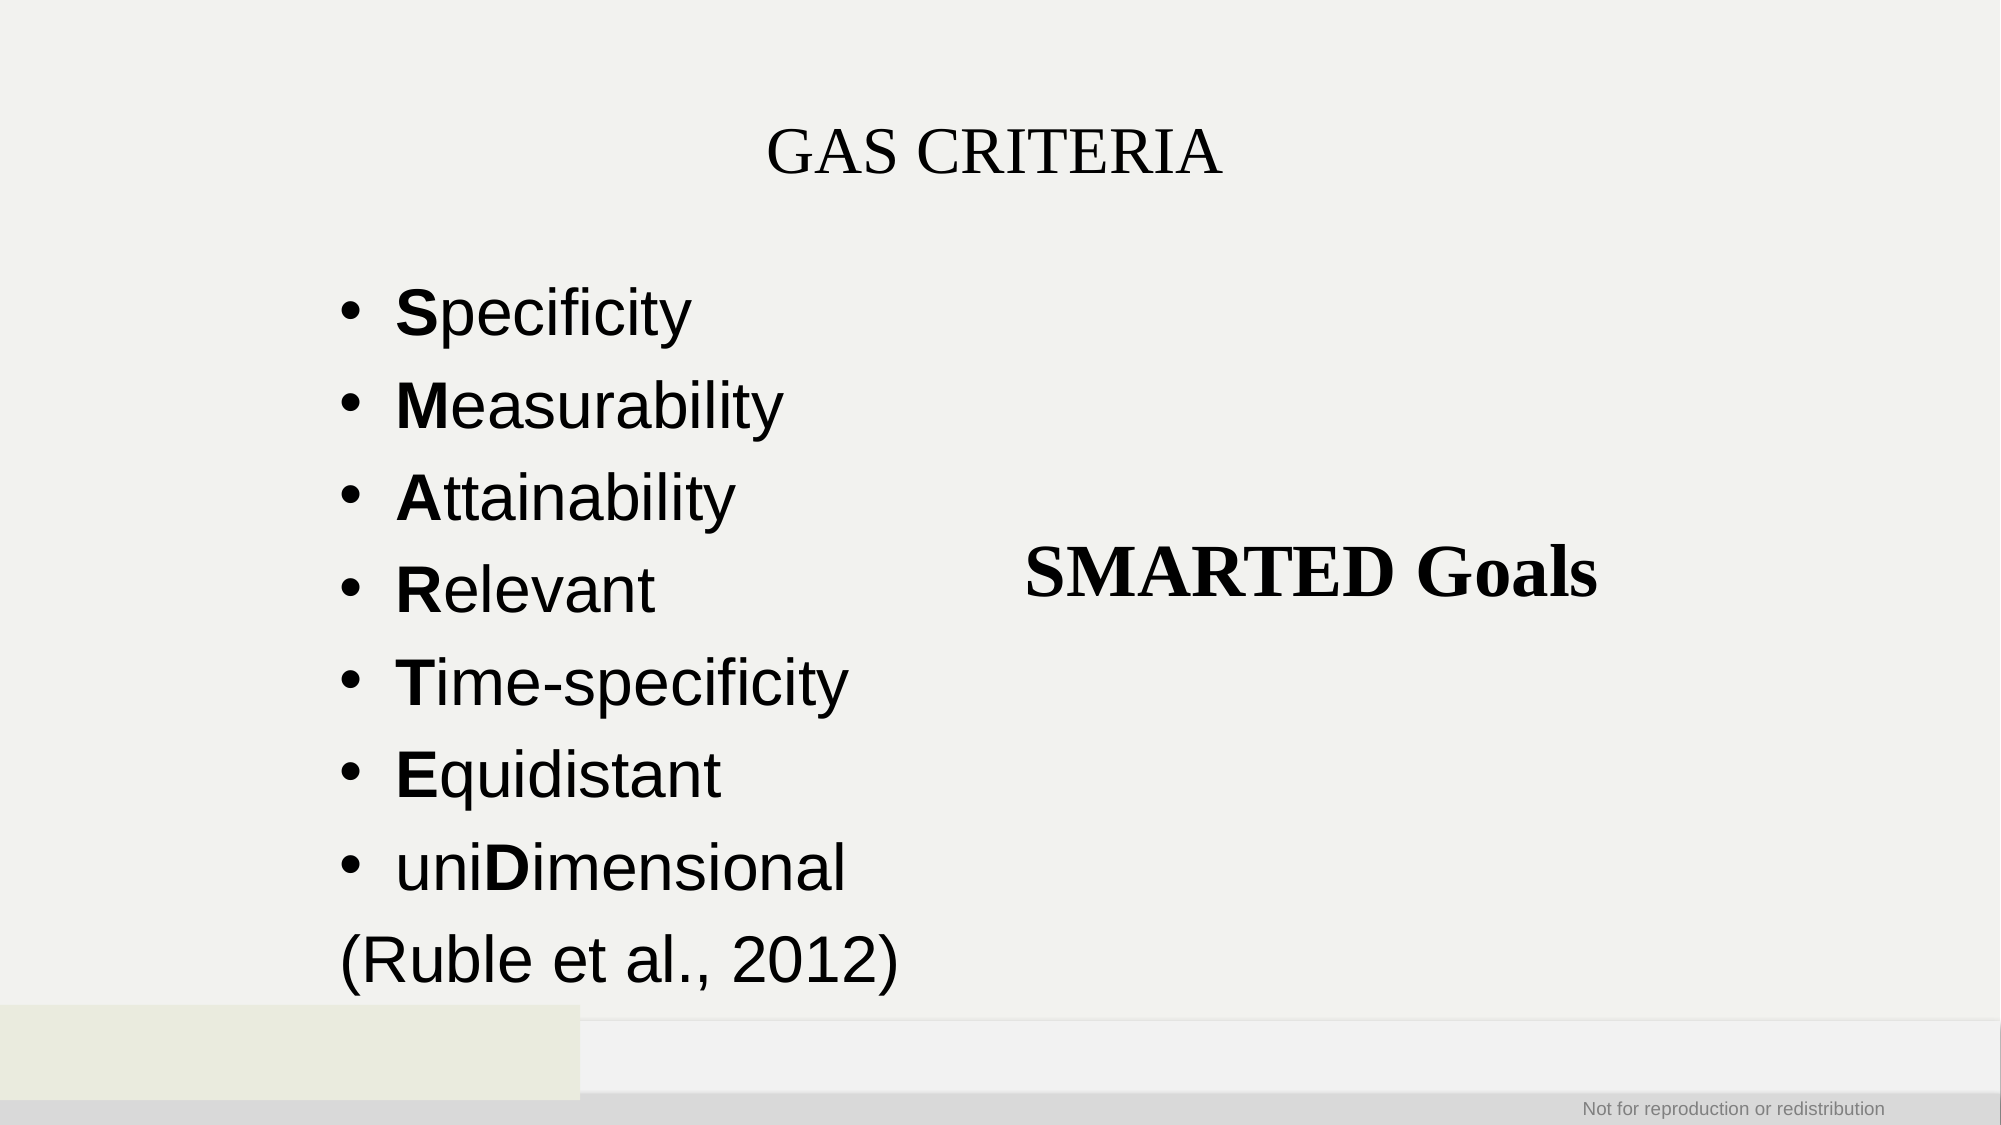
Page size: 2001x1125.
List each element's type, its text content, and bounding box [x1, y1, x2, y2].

text_box SMARTED Goals [1010, 514, 1673, 619]
text_box [0, 1004, 581, 1101]
text_box GAS CRITERIA [299, 99, 1691, 195]
text_box Specificity Measurability Attainability Relevant Time-specificity Equidistant uniDimensional (Ruble et al., 2012) [324, 262, 951, 1005]
